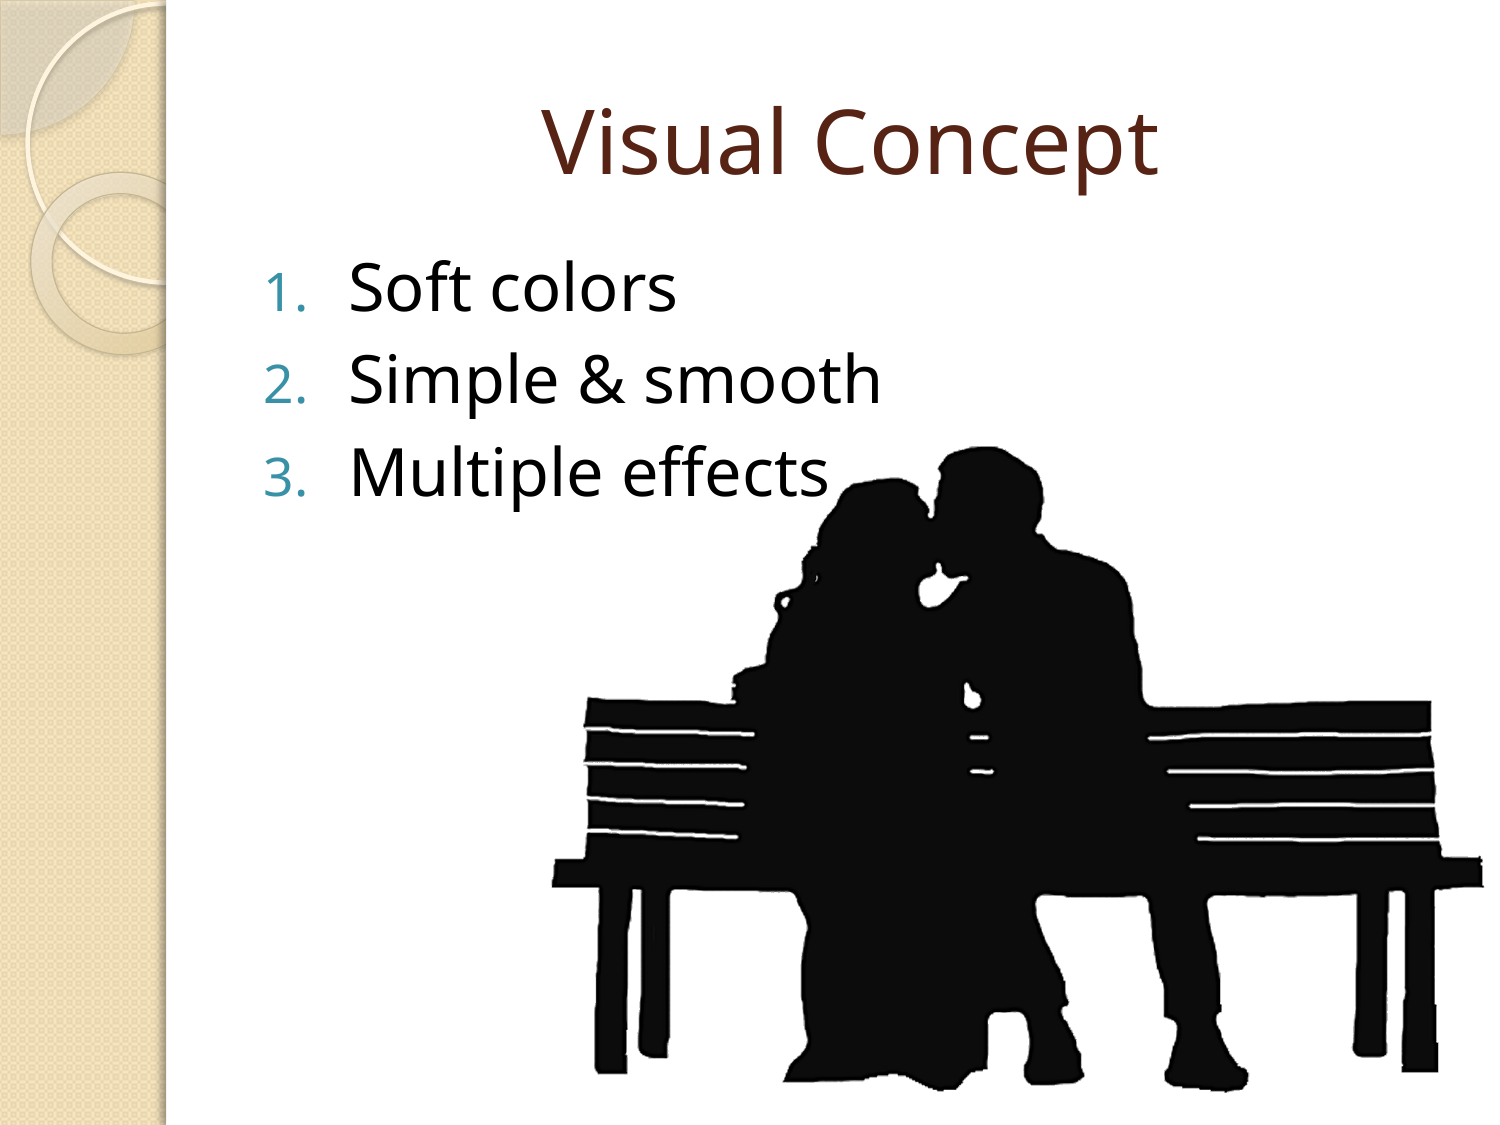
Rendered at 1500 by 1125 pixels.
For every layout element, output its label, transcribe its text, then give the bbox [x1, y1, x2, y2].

title Visual Concept [235, 45, 1466, 233]
list Soft colors Simple & smooth Multiple effects [235, 237, 1466, 1025]
picture [508, 413, 1500, 1125]
